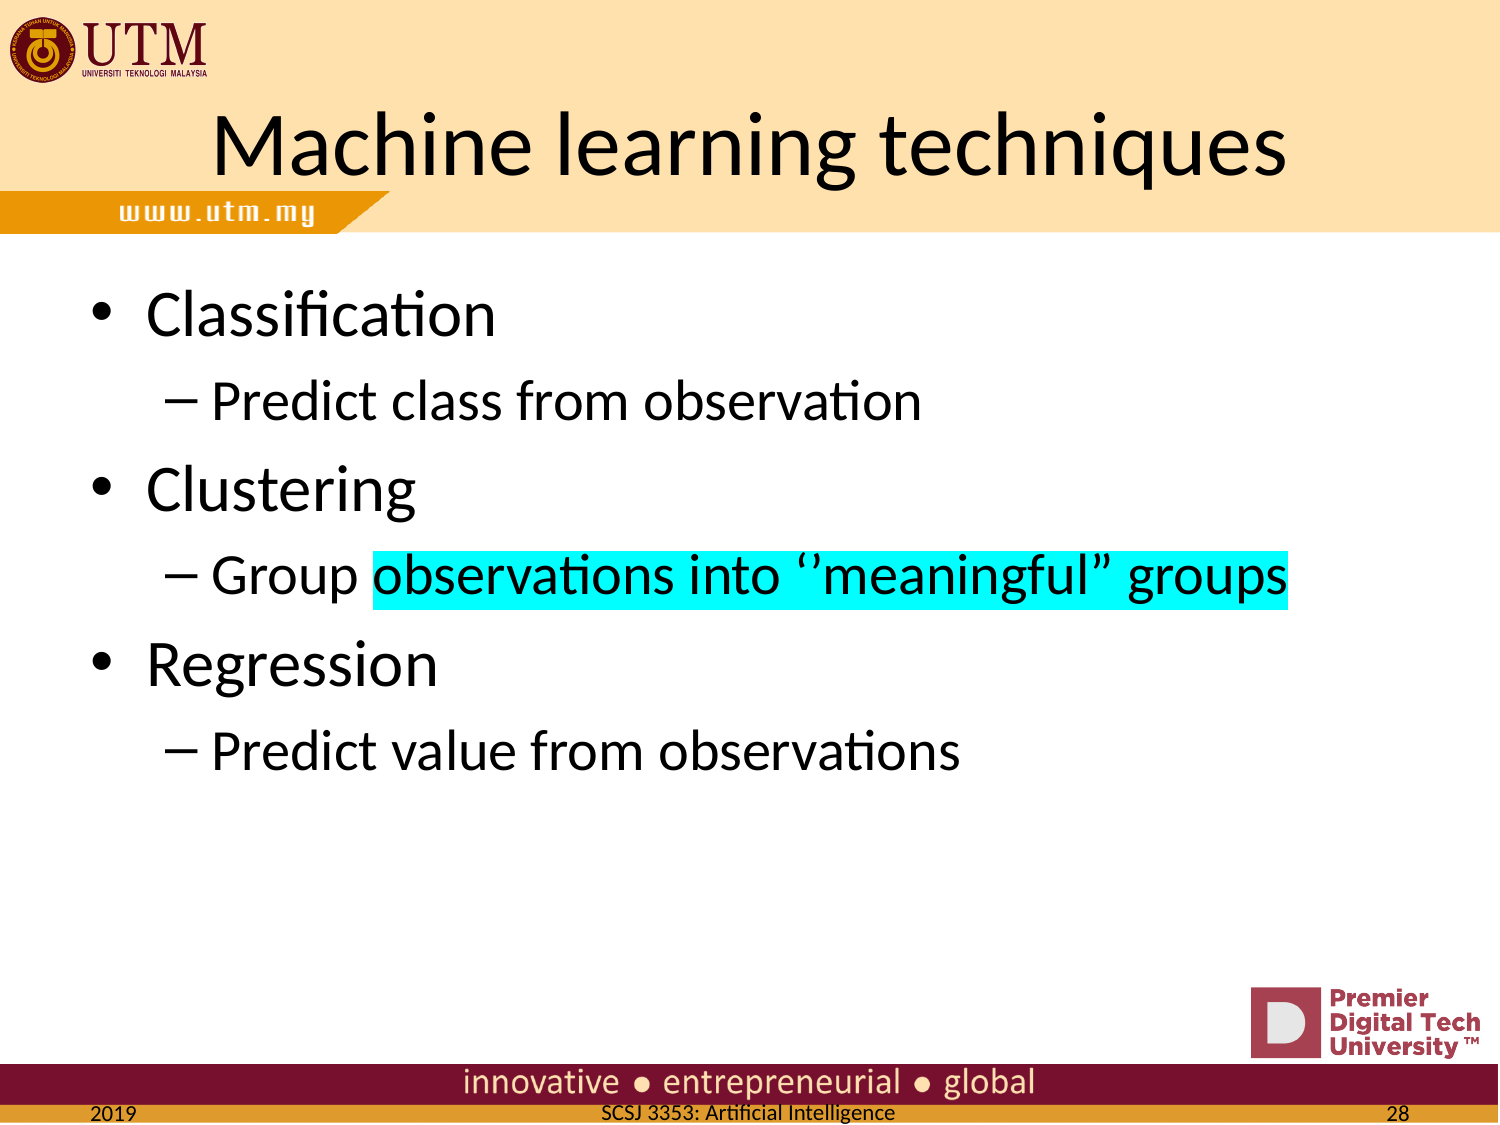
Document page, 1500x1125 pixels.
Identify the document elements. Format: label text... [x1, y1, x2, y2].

list Classification Predict class from observation Clustering Group observations into ‘’meaningful” groups Regression Predict value from observations [75, 262, 1425, 1005]
picture [10, 17, 207, 83]
slide_number 28 [1074, 1082, 1425, 1125]
slide_number 2019 [75, 1082, 425, 1125]
picture [0, 191, 390, 234]
picture [1251, 987, 1480, 1059]
footer SCSJ 3353: Artificial Intelligence [405, 1086, 1074, 1125]
title Machine learning techniques [75, 45, 1425, 233]
picture [0, 1064, 1498, 1123]
